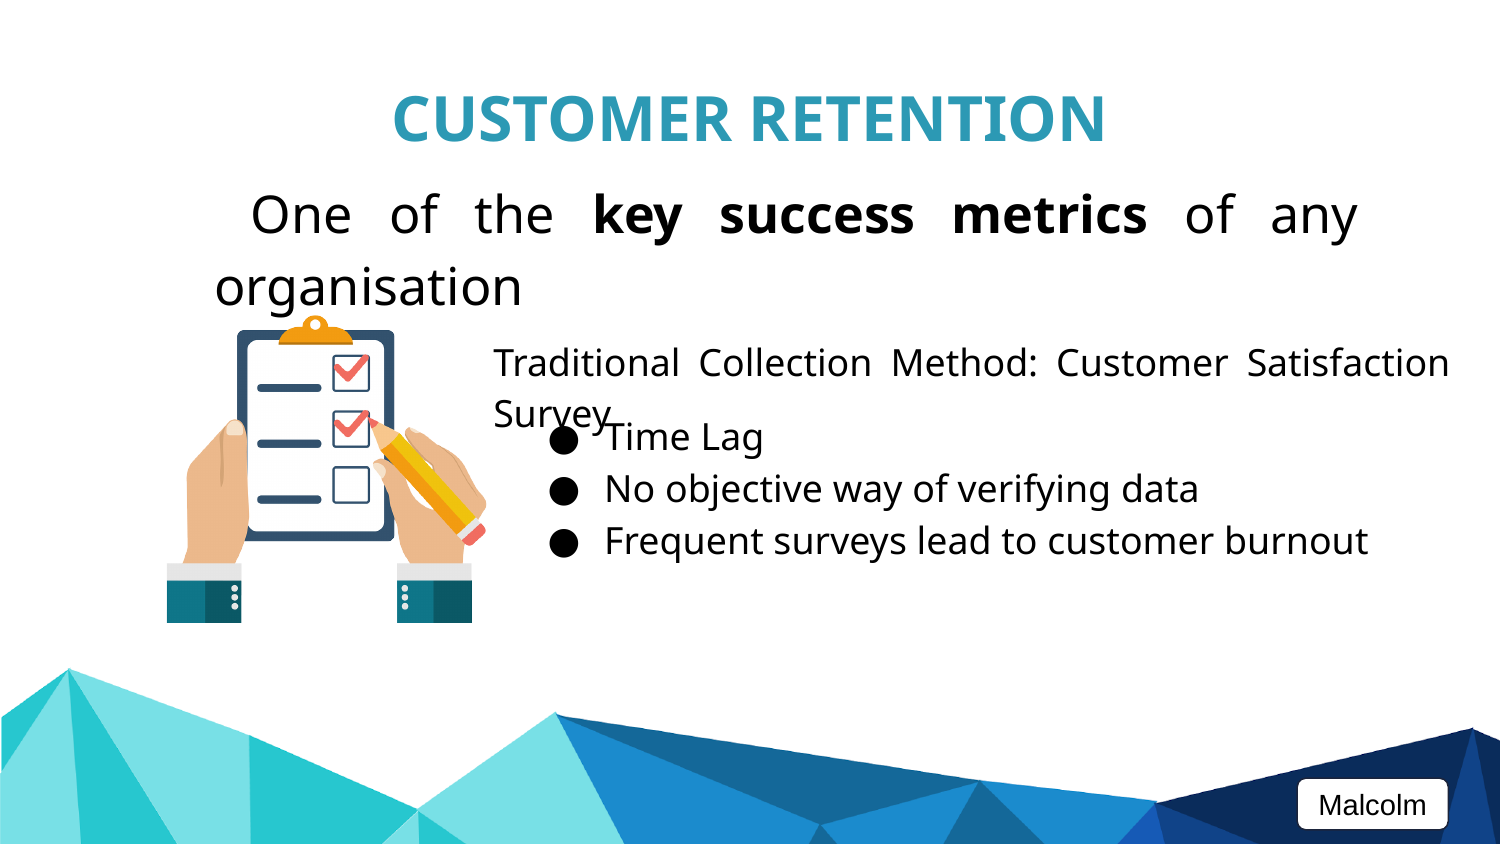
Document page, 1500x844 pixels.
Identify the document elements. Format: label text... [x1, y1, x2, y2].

text_box Traditional Collection Method: Customer Satisfaction Survey [513, 317, 1467, 453]
text_box One of the key success metrics of any organisation [199, 157, 1374, 293]
picture [0, 667, 1500, 844]
text_box Time Lag No objective way of verifying data Frequent surveys lead to customer burnout [514, 391, 1500, 527]
picture [132, 245, 510, 623]
text_box Malcolm [1297, 778, 1449, 830]
text_box CUSTOMER RETENTION [102, 76, 1398, 158]
